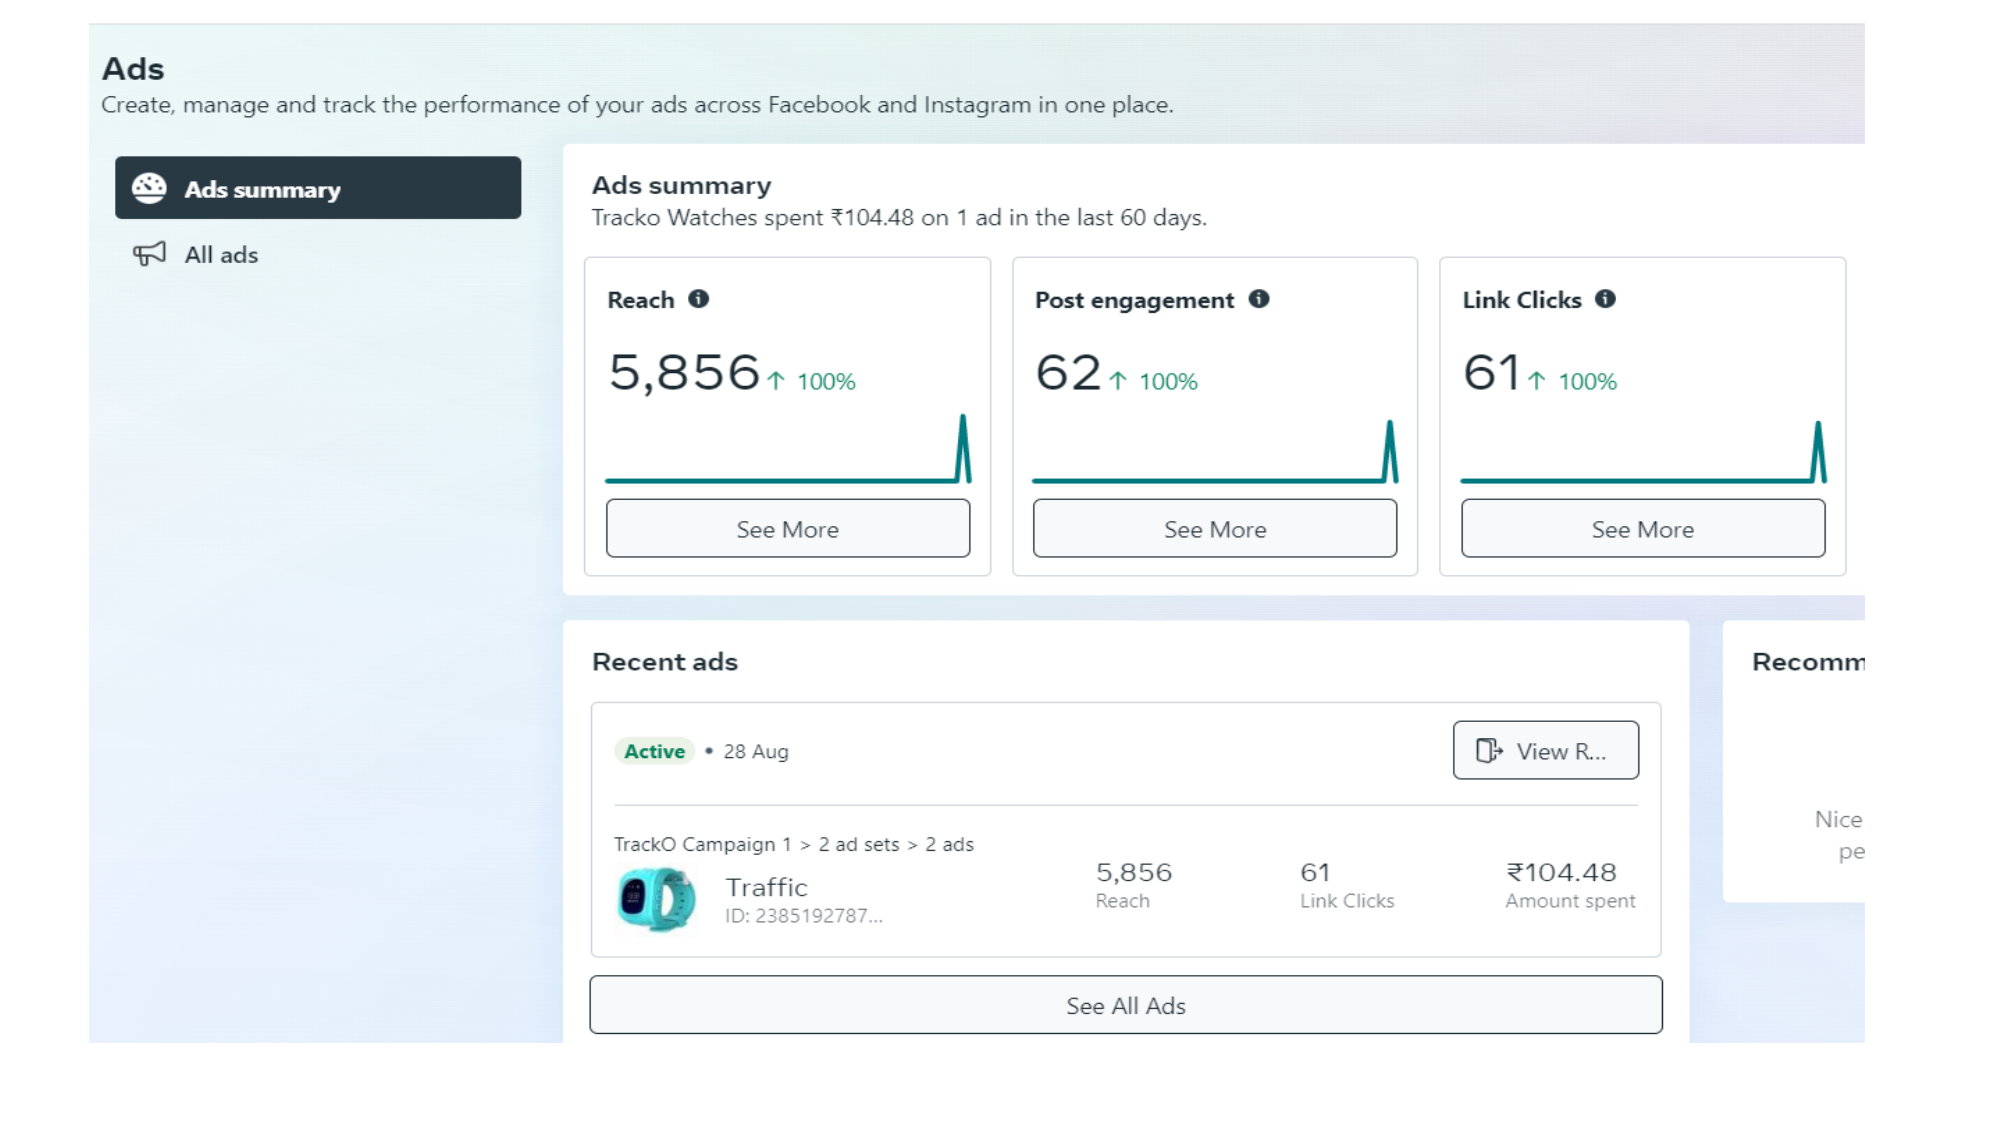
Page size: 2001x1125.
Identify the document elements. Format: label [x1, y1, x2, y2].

list [89, 21, 1865, 1043]
